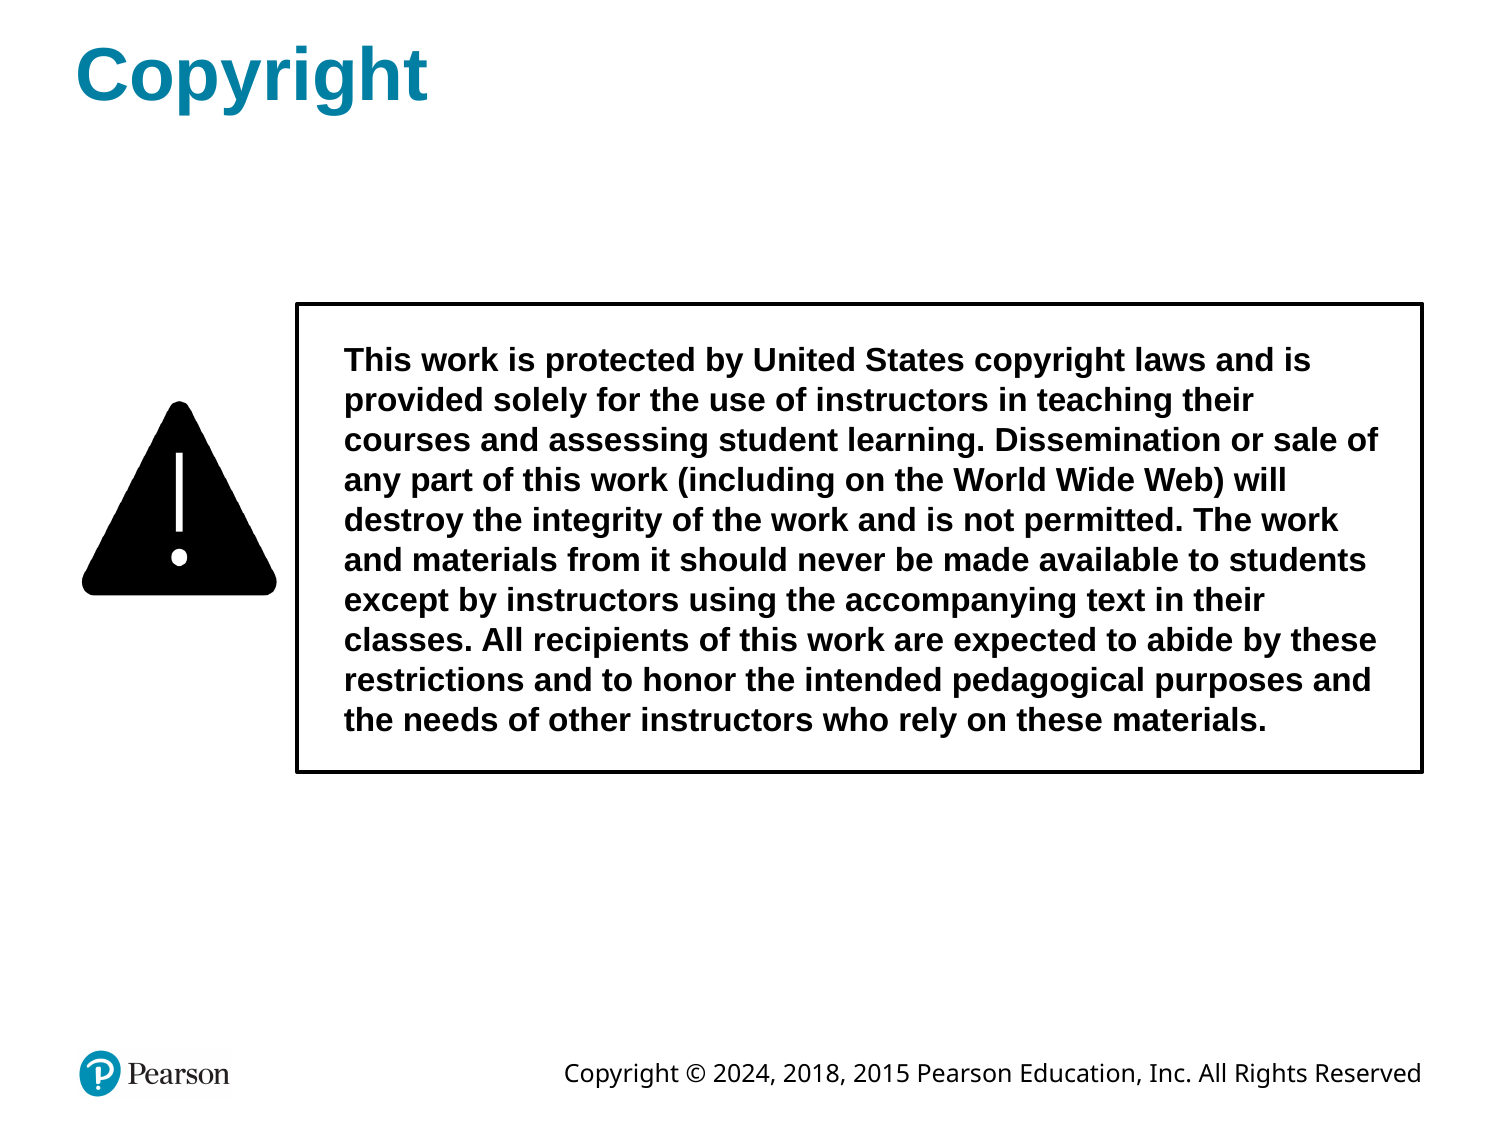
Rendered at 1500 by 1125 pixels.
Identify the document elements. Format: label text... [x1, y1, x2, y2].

list This work is protected by United States copyright laws and is provided solely for the use of instructors in teaching their courses and assessing student learning. Dissemination or sale of any part of this work (including on the World Wide Web) will destroy the integrity of the work and is not permitted. The work and materials from it should never be made available to students except by instructors using the accompanying text in their classes. All recipients of this work are expected to abide by these restrictions and to honor the intended pedagogical purposes and the needs of other instructors who rely on these materials. [295, 302, 1424, 774]
picture [74, 379, 285, 616]
picture [78, 1049, 231, 1098]
title Copyright [75, 0, 1425, 168]
